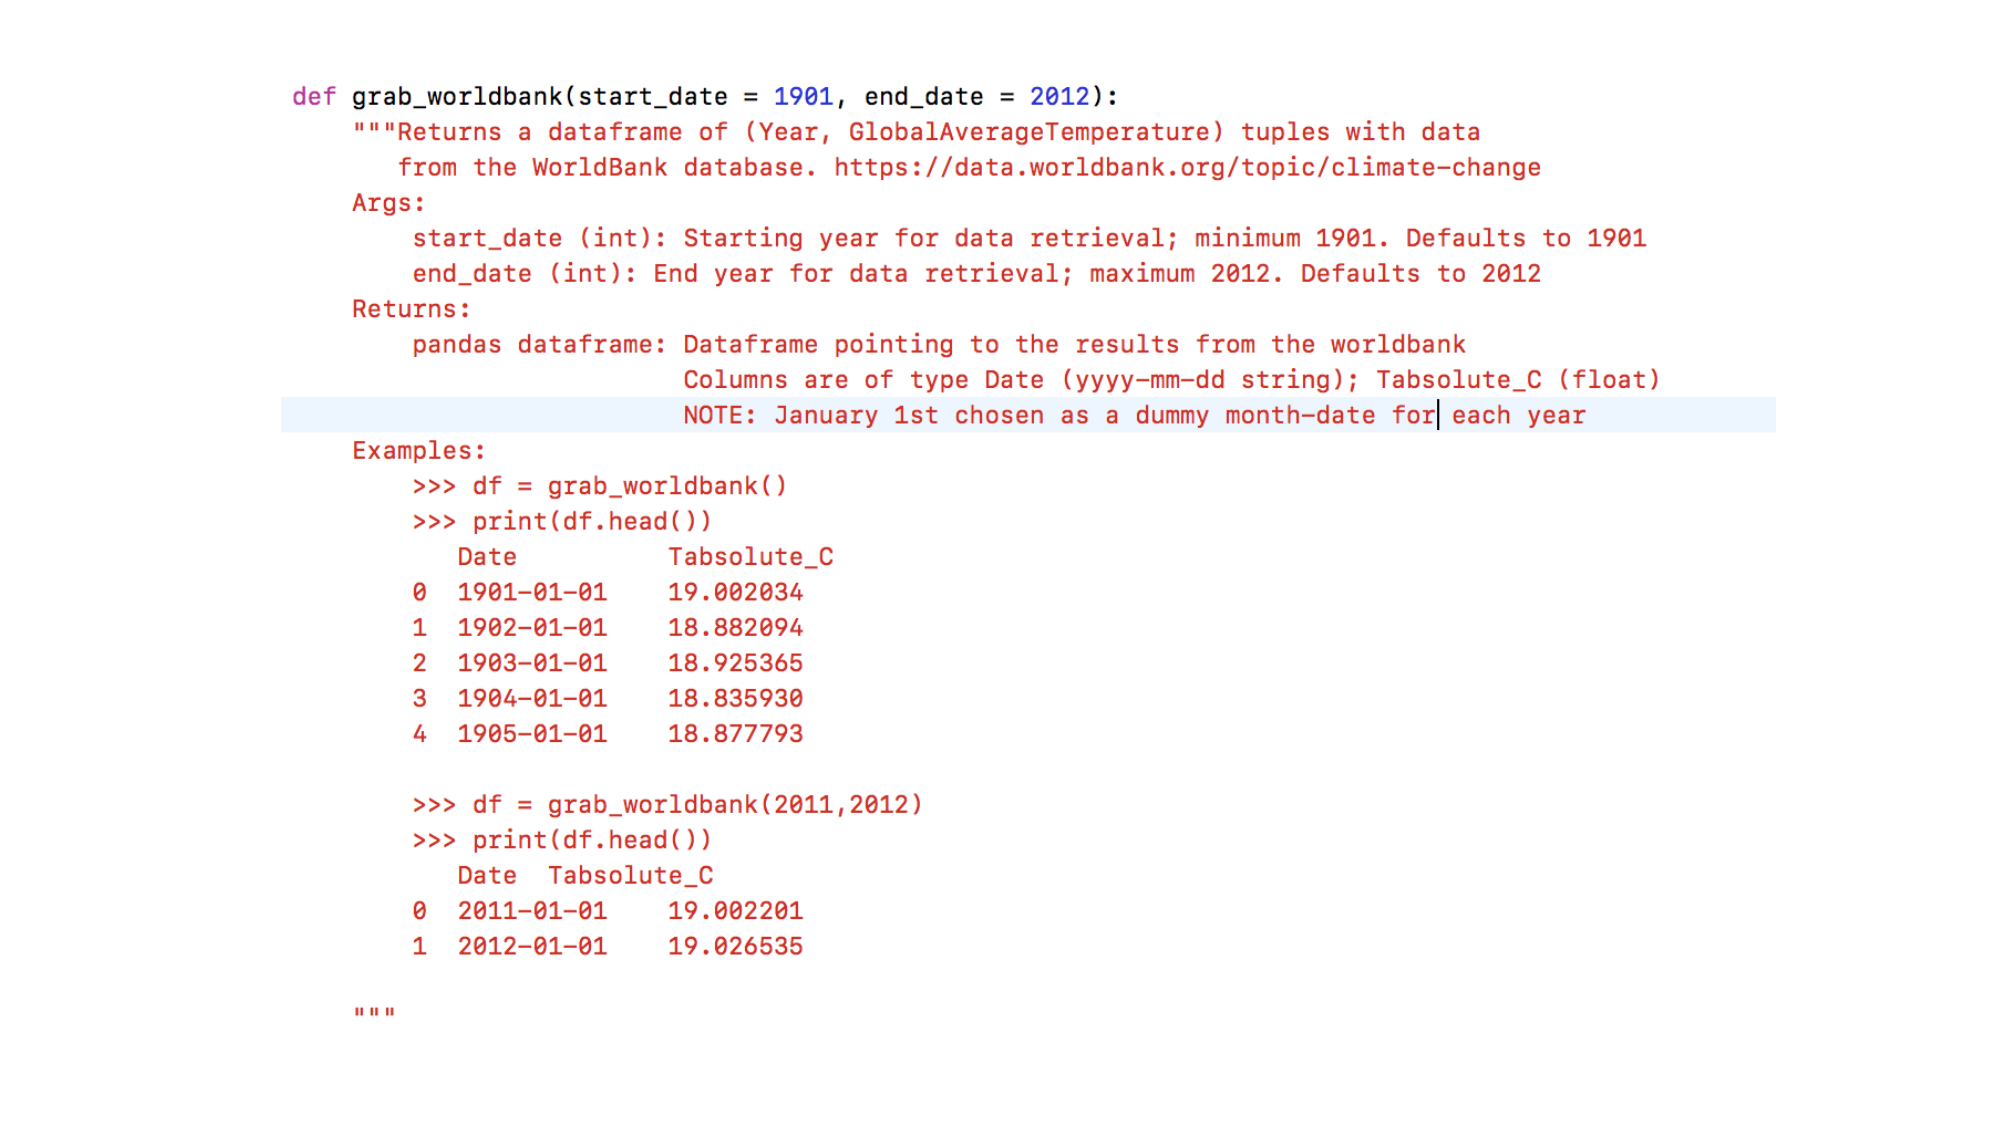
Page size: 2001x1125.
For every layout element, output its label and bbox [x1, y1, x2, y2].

list [281, 65, 1776, 1033]
